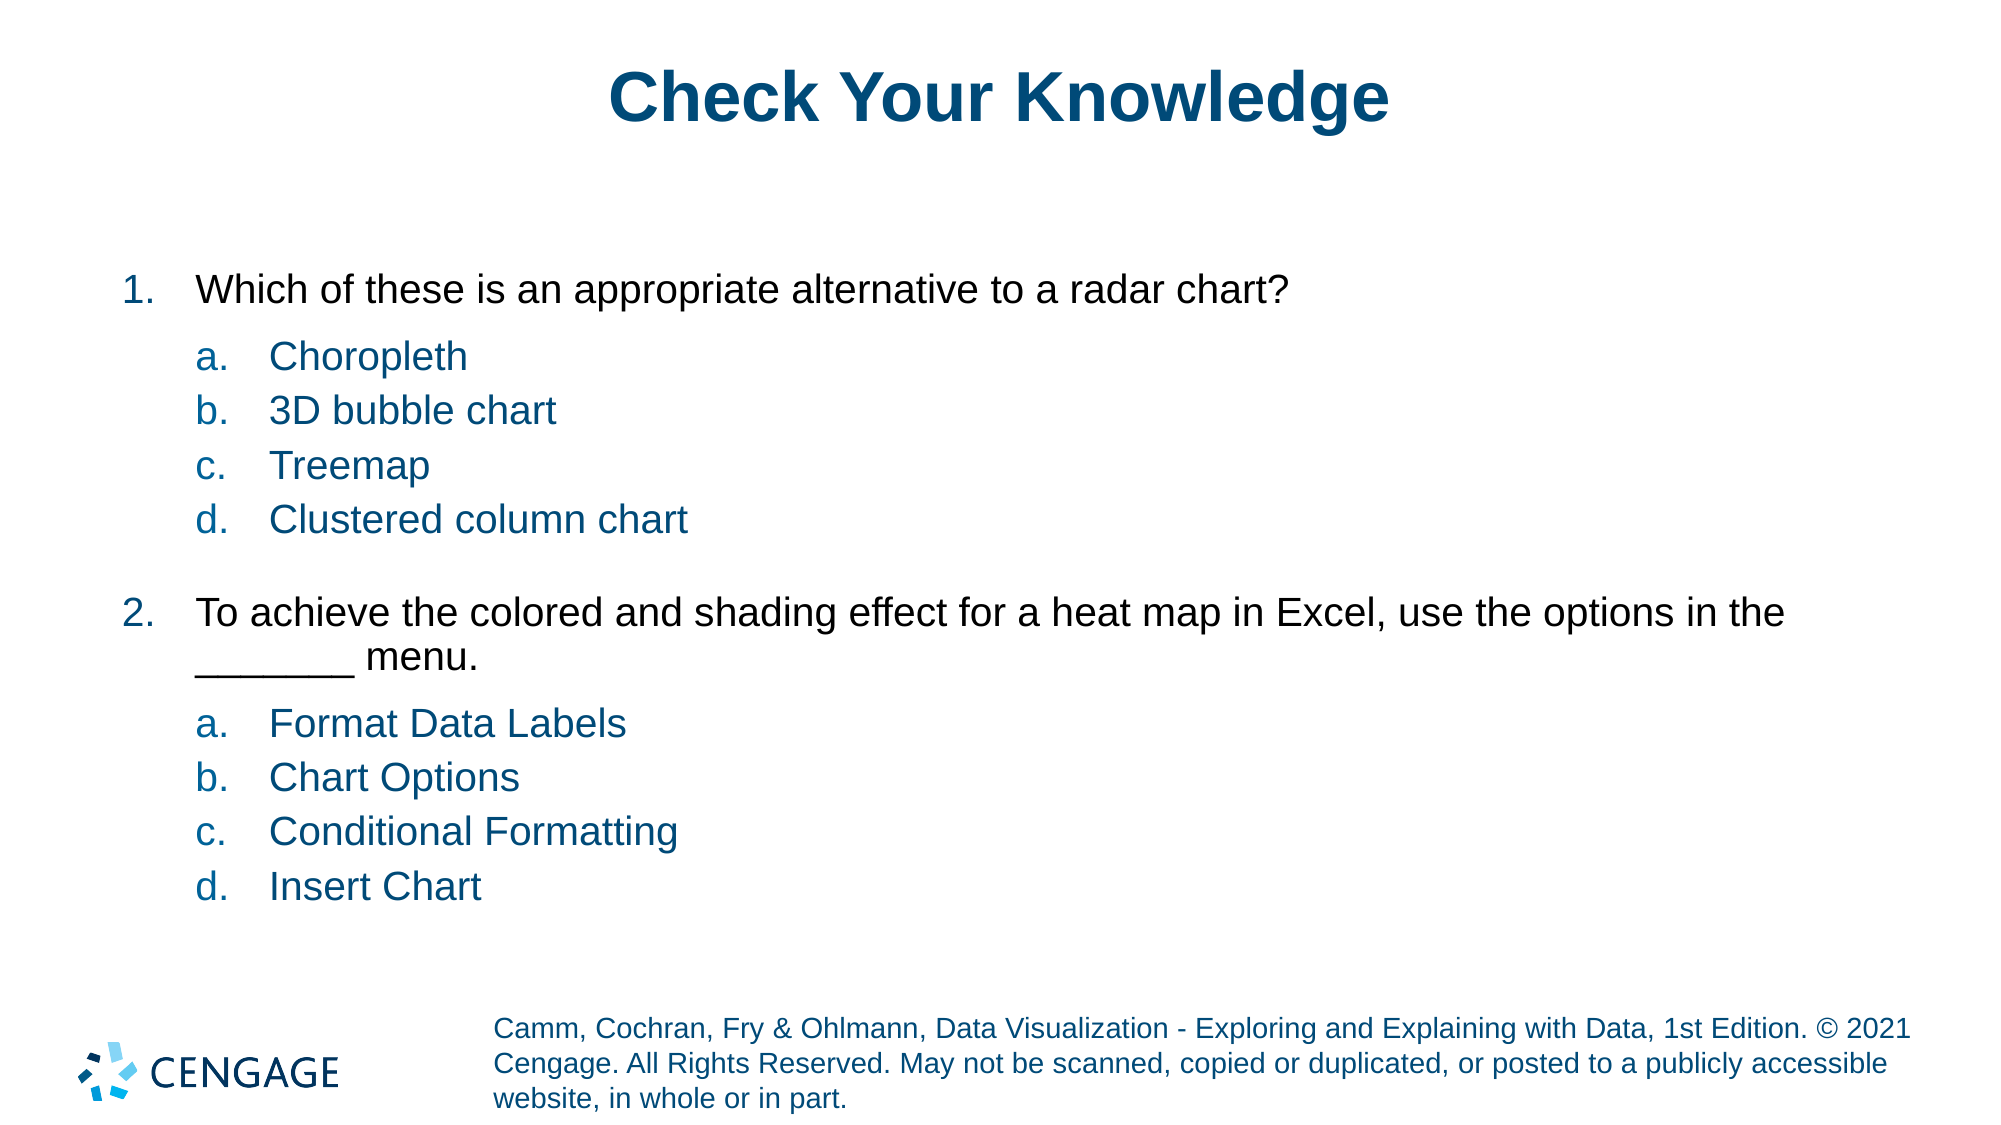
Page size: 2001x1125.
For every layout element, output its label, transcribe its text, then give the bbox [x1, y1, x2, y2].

title Check Your Knowledge [137, 59, 1863, 171]
picture [78, 1042, 338, 1101]
list Which of these is an appropriate alternative to a radar chart? Choropleth 3D bubble chart Treemap Clustered column chart To achieve the colored and shading effect for a heat map in Excel, use the options in the _______ menu. Format Data Labels Chart Options Conditional Formatting Insert Chart [121, 268, 1880, 915]
